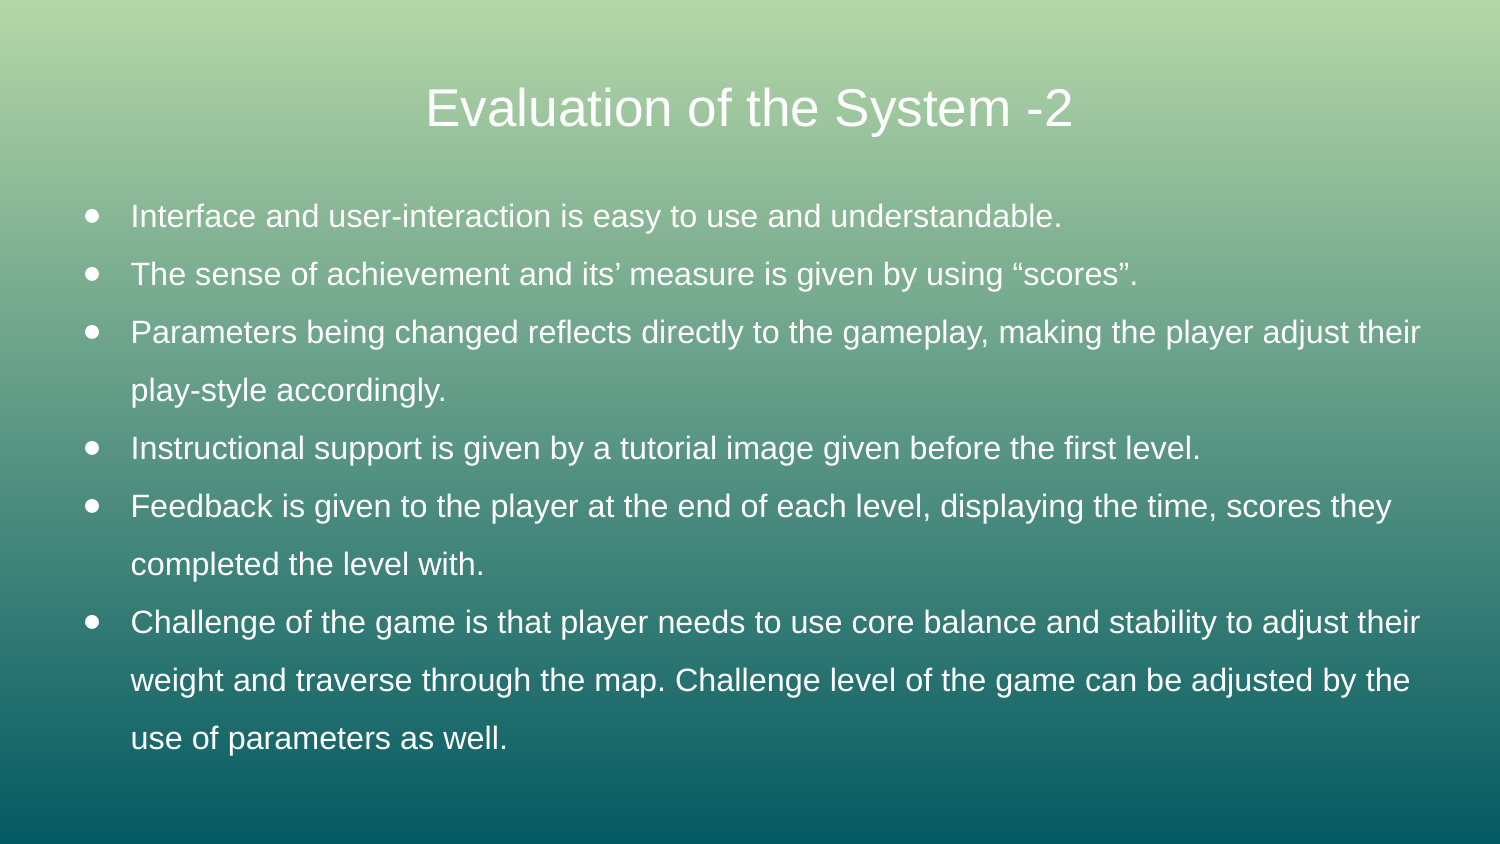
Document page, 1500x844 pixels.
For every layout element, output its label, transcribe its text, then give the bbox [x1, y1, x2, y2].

list Interface and user-interaction is easy to use and understandable. The sense of achievement and its’ measure is given by using “scores”. Parameters being changed reflects directly to the gameplay, making the player adjust their play-style accordingly. Instructional support is given by a tutorial image given before the first level. Feedback is given to the player at the end of each level, displaying the time, scores they completed the level with. Challenge of the game is that player needs to use core balance and stability to adjust their weight and traverse through the map. Challenge level of the game can be adjusted by the use of parameters as well. [51, 161, 1449, 775]
title Evaluation of the System -2 [51, 58, 1449, 153]
